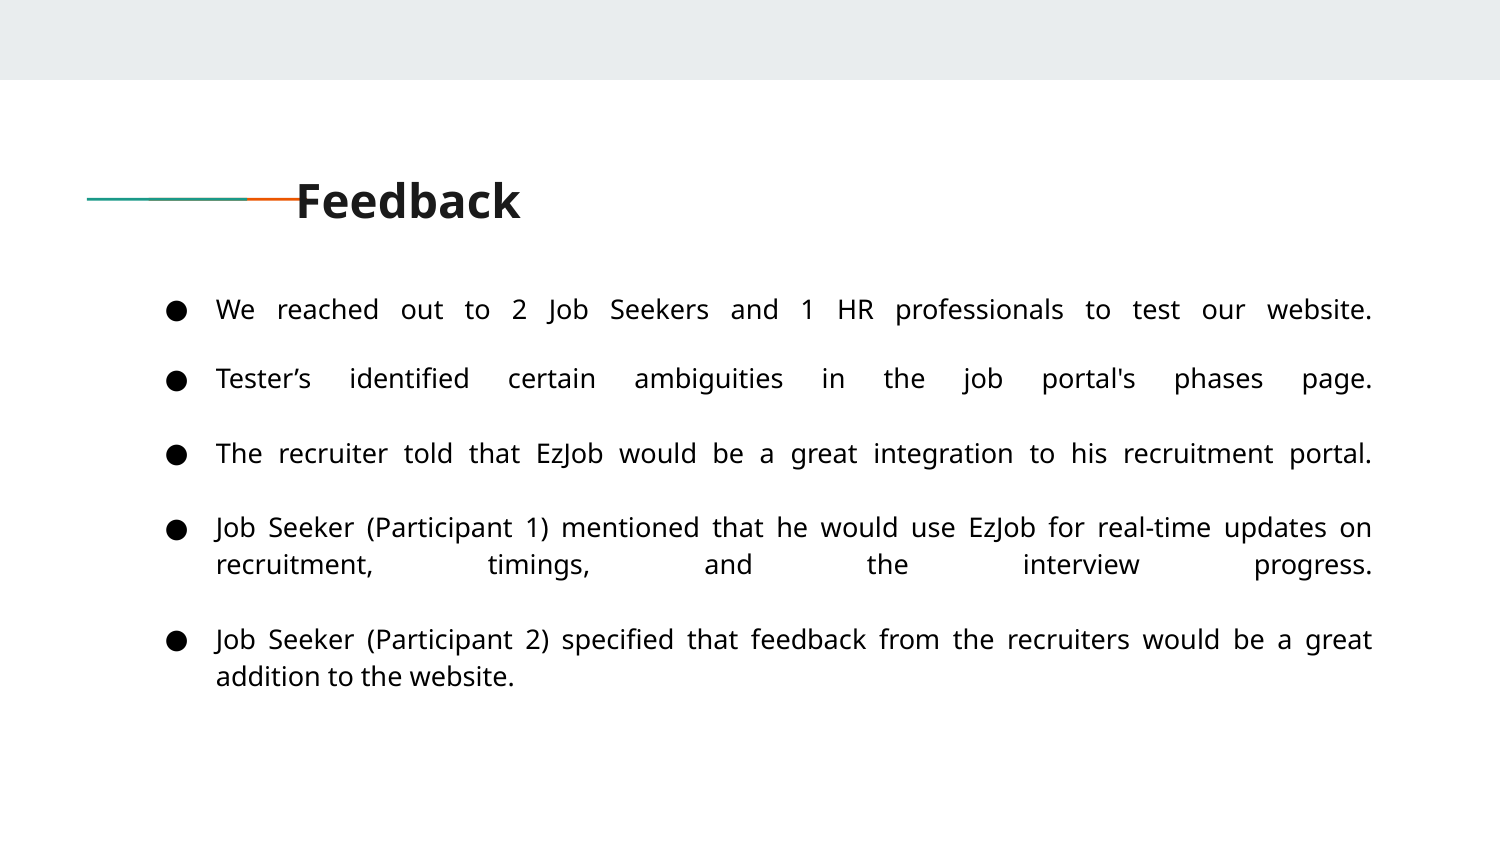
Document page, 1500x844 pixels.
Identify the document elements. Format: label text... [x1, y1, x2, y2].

list We reached out to 2 Job Seekers and 1 HR professionals to test our website. Tester’s identified certain ambiguities in the job portal's phases page. The recruiter told that EzJob would be a great integration to his recruitment portal. Job Seeker (Participant 1) mentioned that he would use EzJob for real-time updates on recruitment, timings, and the interview progress. Job Seeker (Participant 2) specified that feedback from the recruiters would be a great addition to the website. [125, 272, 1388, 770]
title Feedback [280, 155, 650, 244]
